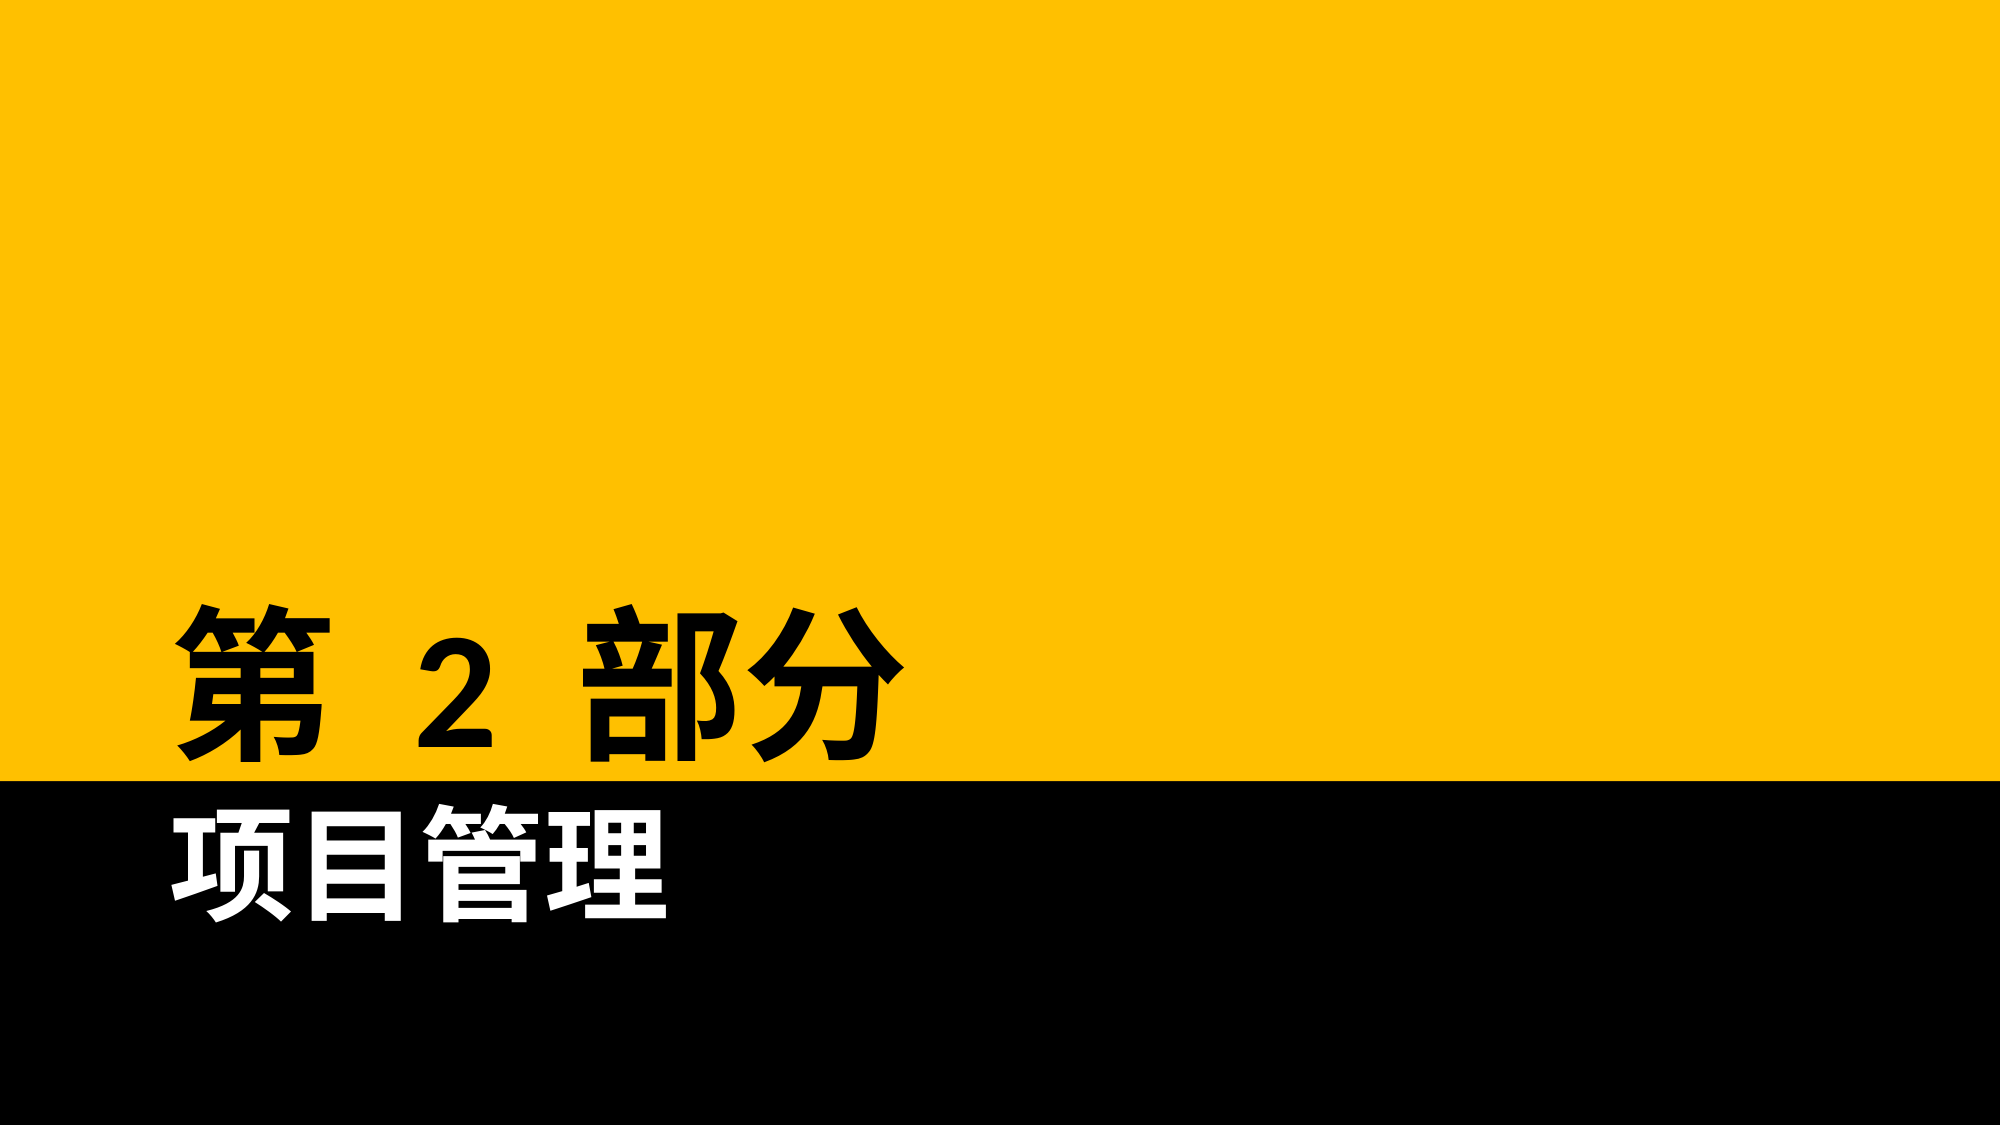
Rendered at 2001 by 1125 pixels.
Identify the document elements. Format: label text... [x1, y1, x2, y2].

list 项目管理 [154, 796, 1442, 955]
list 第 2 部分 [154, 595, 1442, 782]
